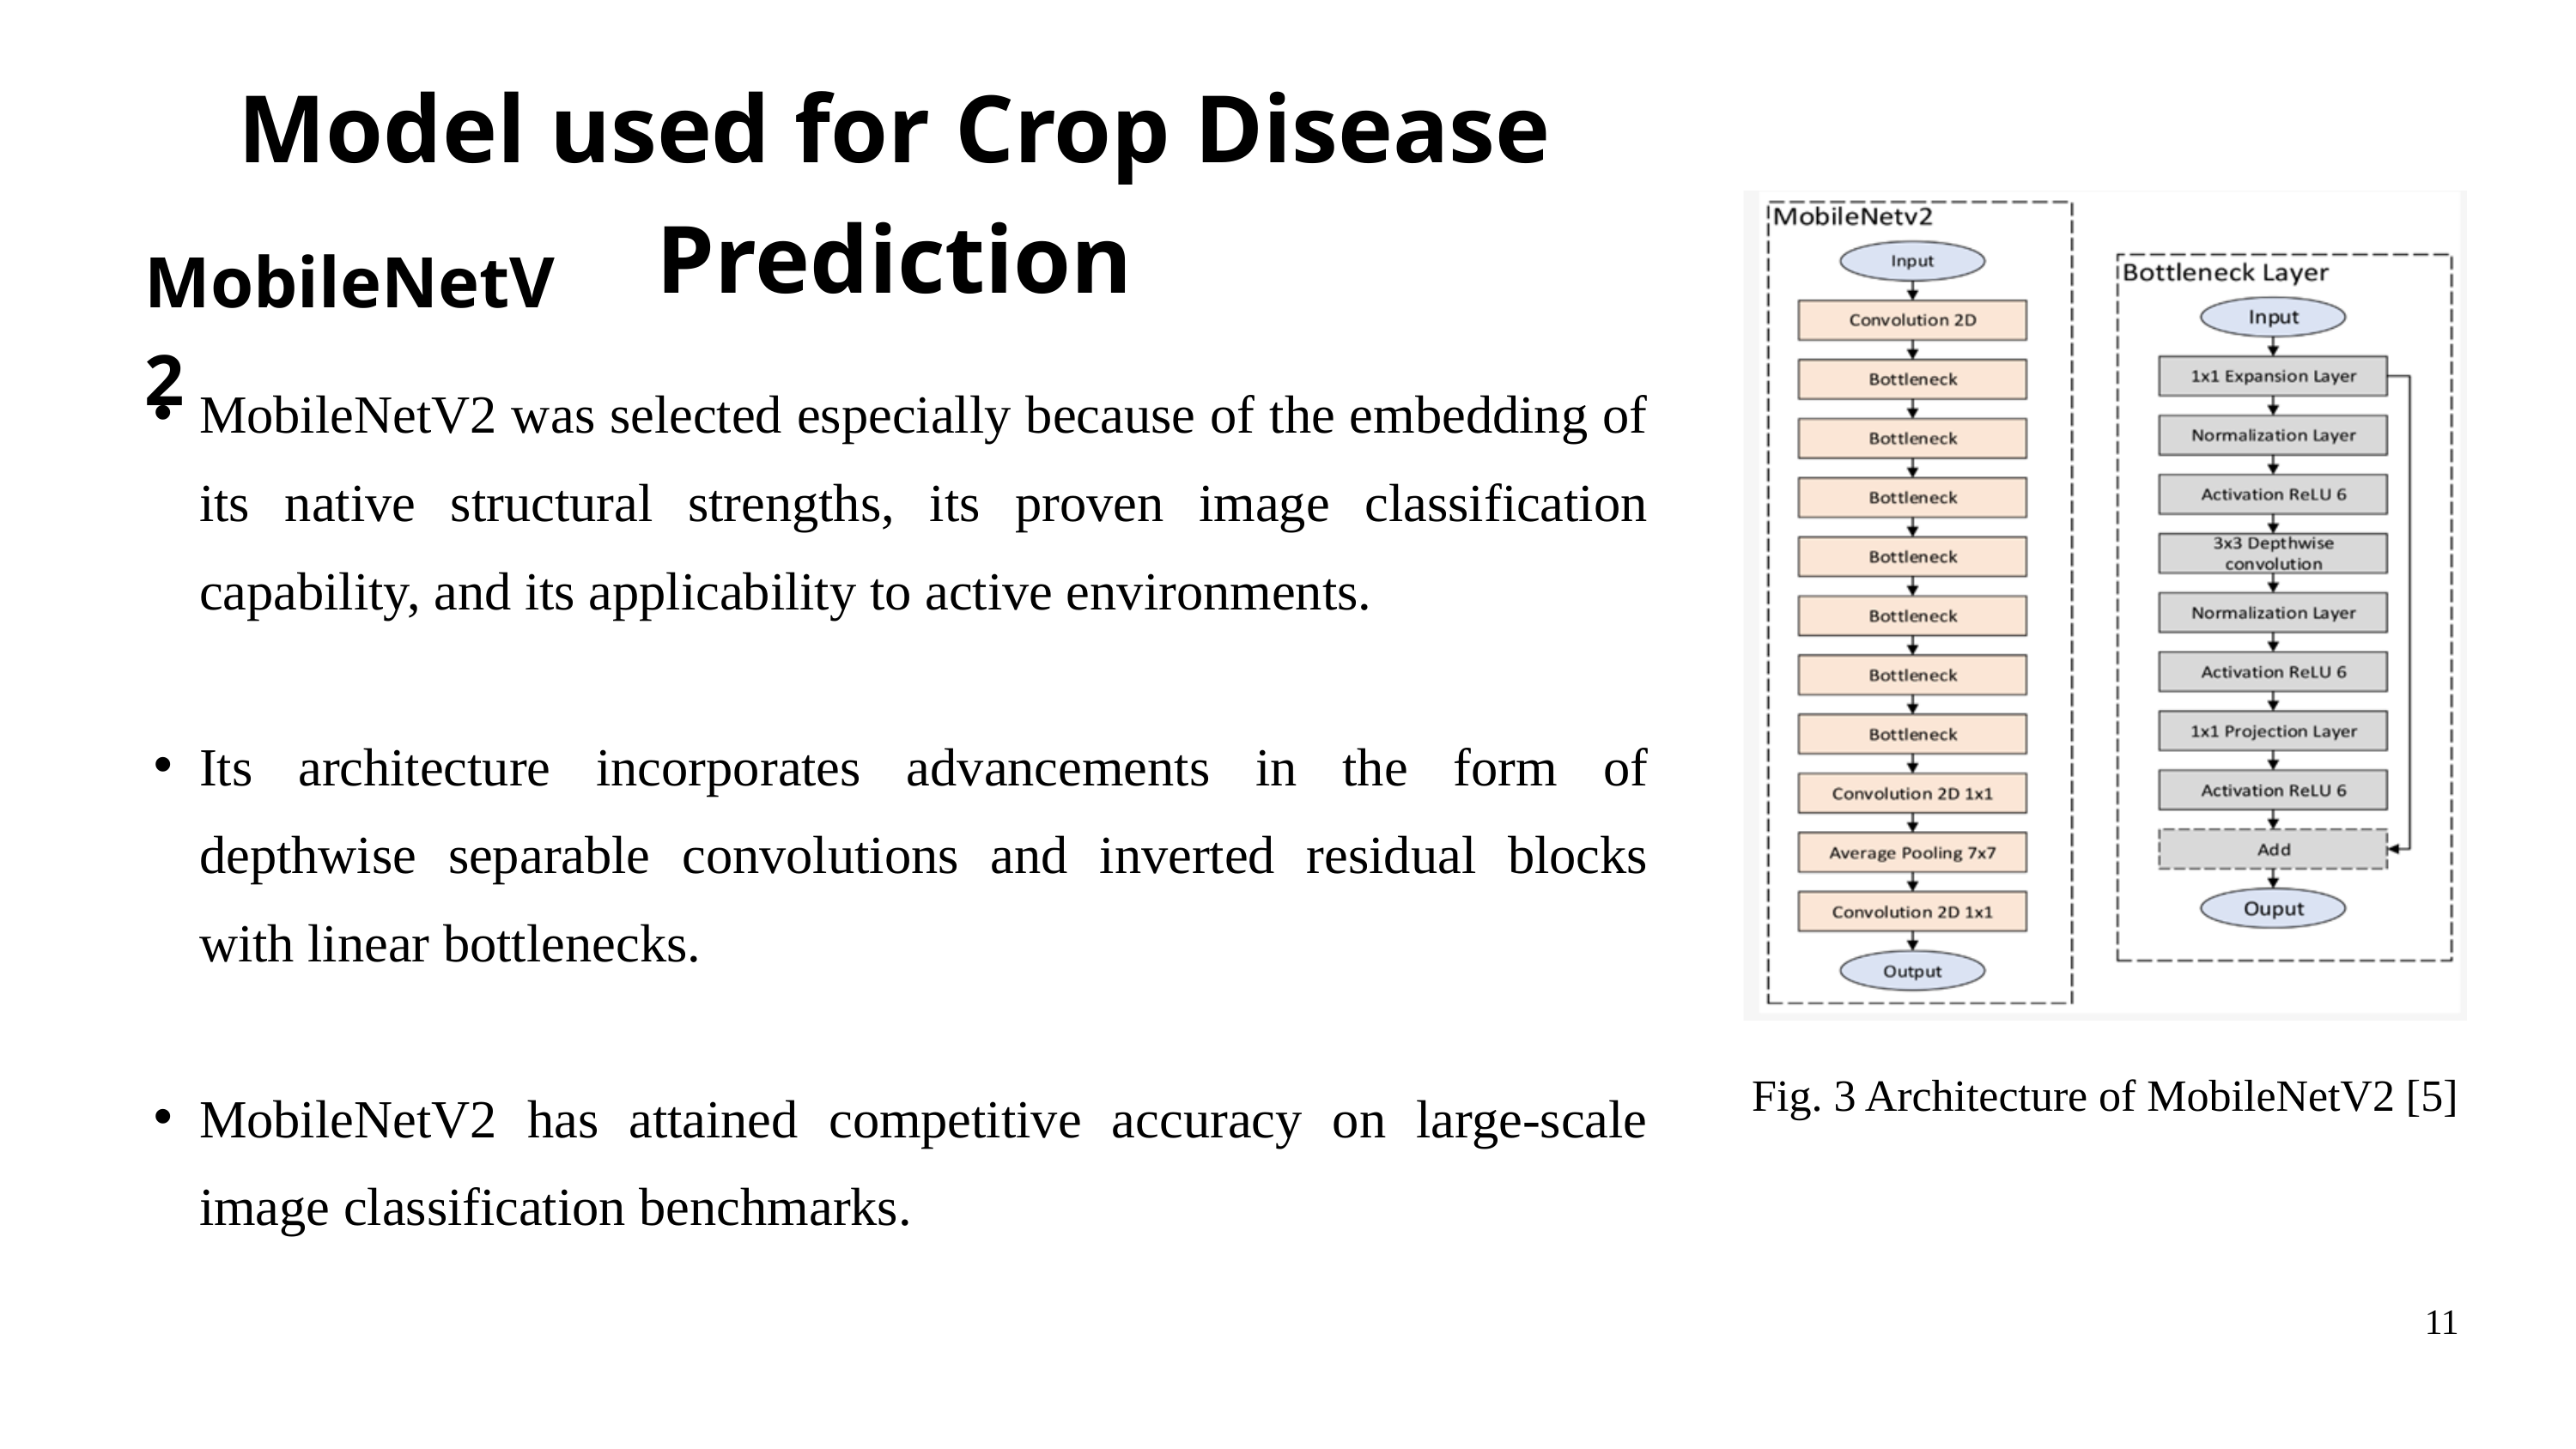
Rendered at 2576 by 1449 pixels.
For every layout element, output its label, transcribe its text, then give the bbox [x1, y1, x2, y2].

text_box 11 [2424, 1291, 2459, 1342]
text_box MobileNetV2 [144, 224, 586, 420]
text_box Model used for Crop Disease Prediction [0, 52, 1789, 312]
text_box Fig. 3 Architecture of MobileNetV2 [5] [1734, 1058, 2477, 1121]
text_box [1743, 191, 2467, 1021]
text_box MobileNetV2 was selected especially because of the embedding of its native structural strengths, its proven image classification capability, and its applicability to active environments. Its architecture incorporates advancements in the form of depthwise separable convolutions and inverted residual blocks with linear bottlenecks. MobileNetV2 has attained competitive accuracy on large-scale image classification benchmarks. [107, 355, 1649, 1237]
